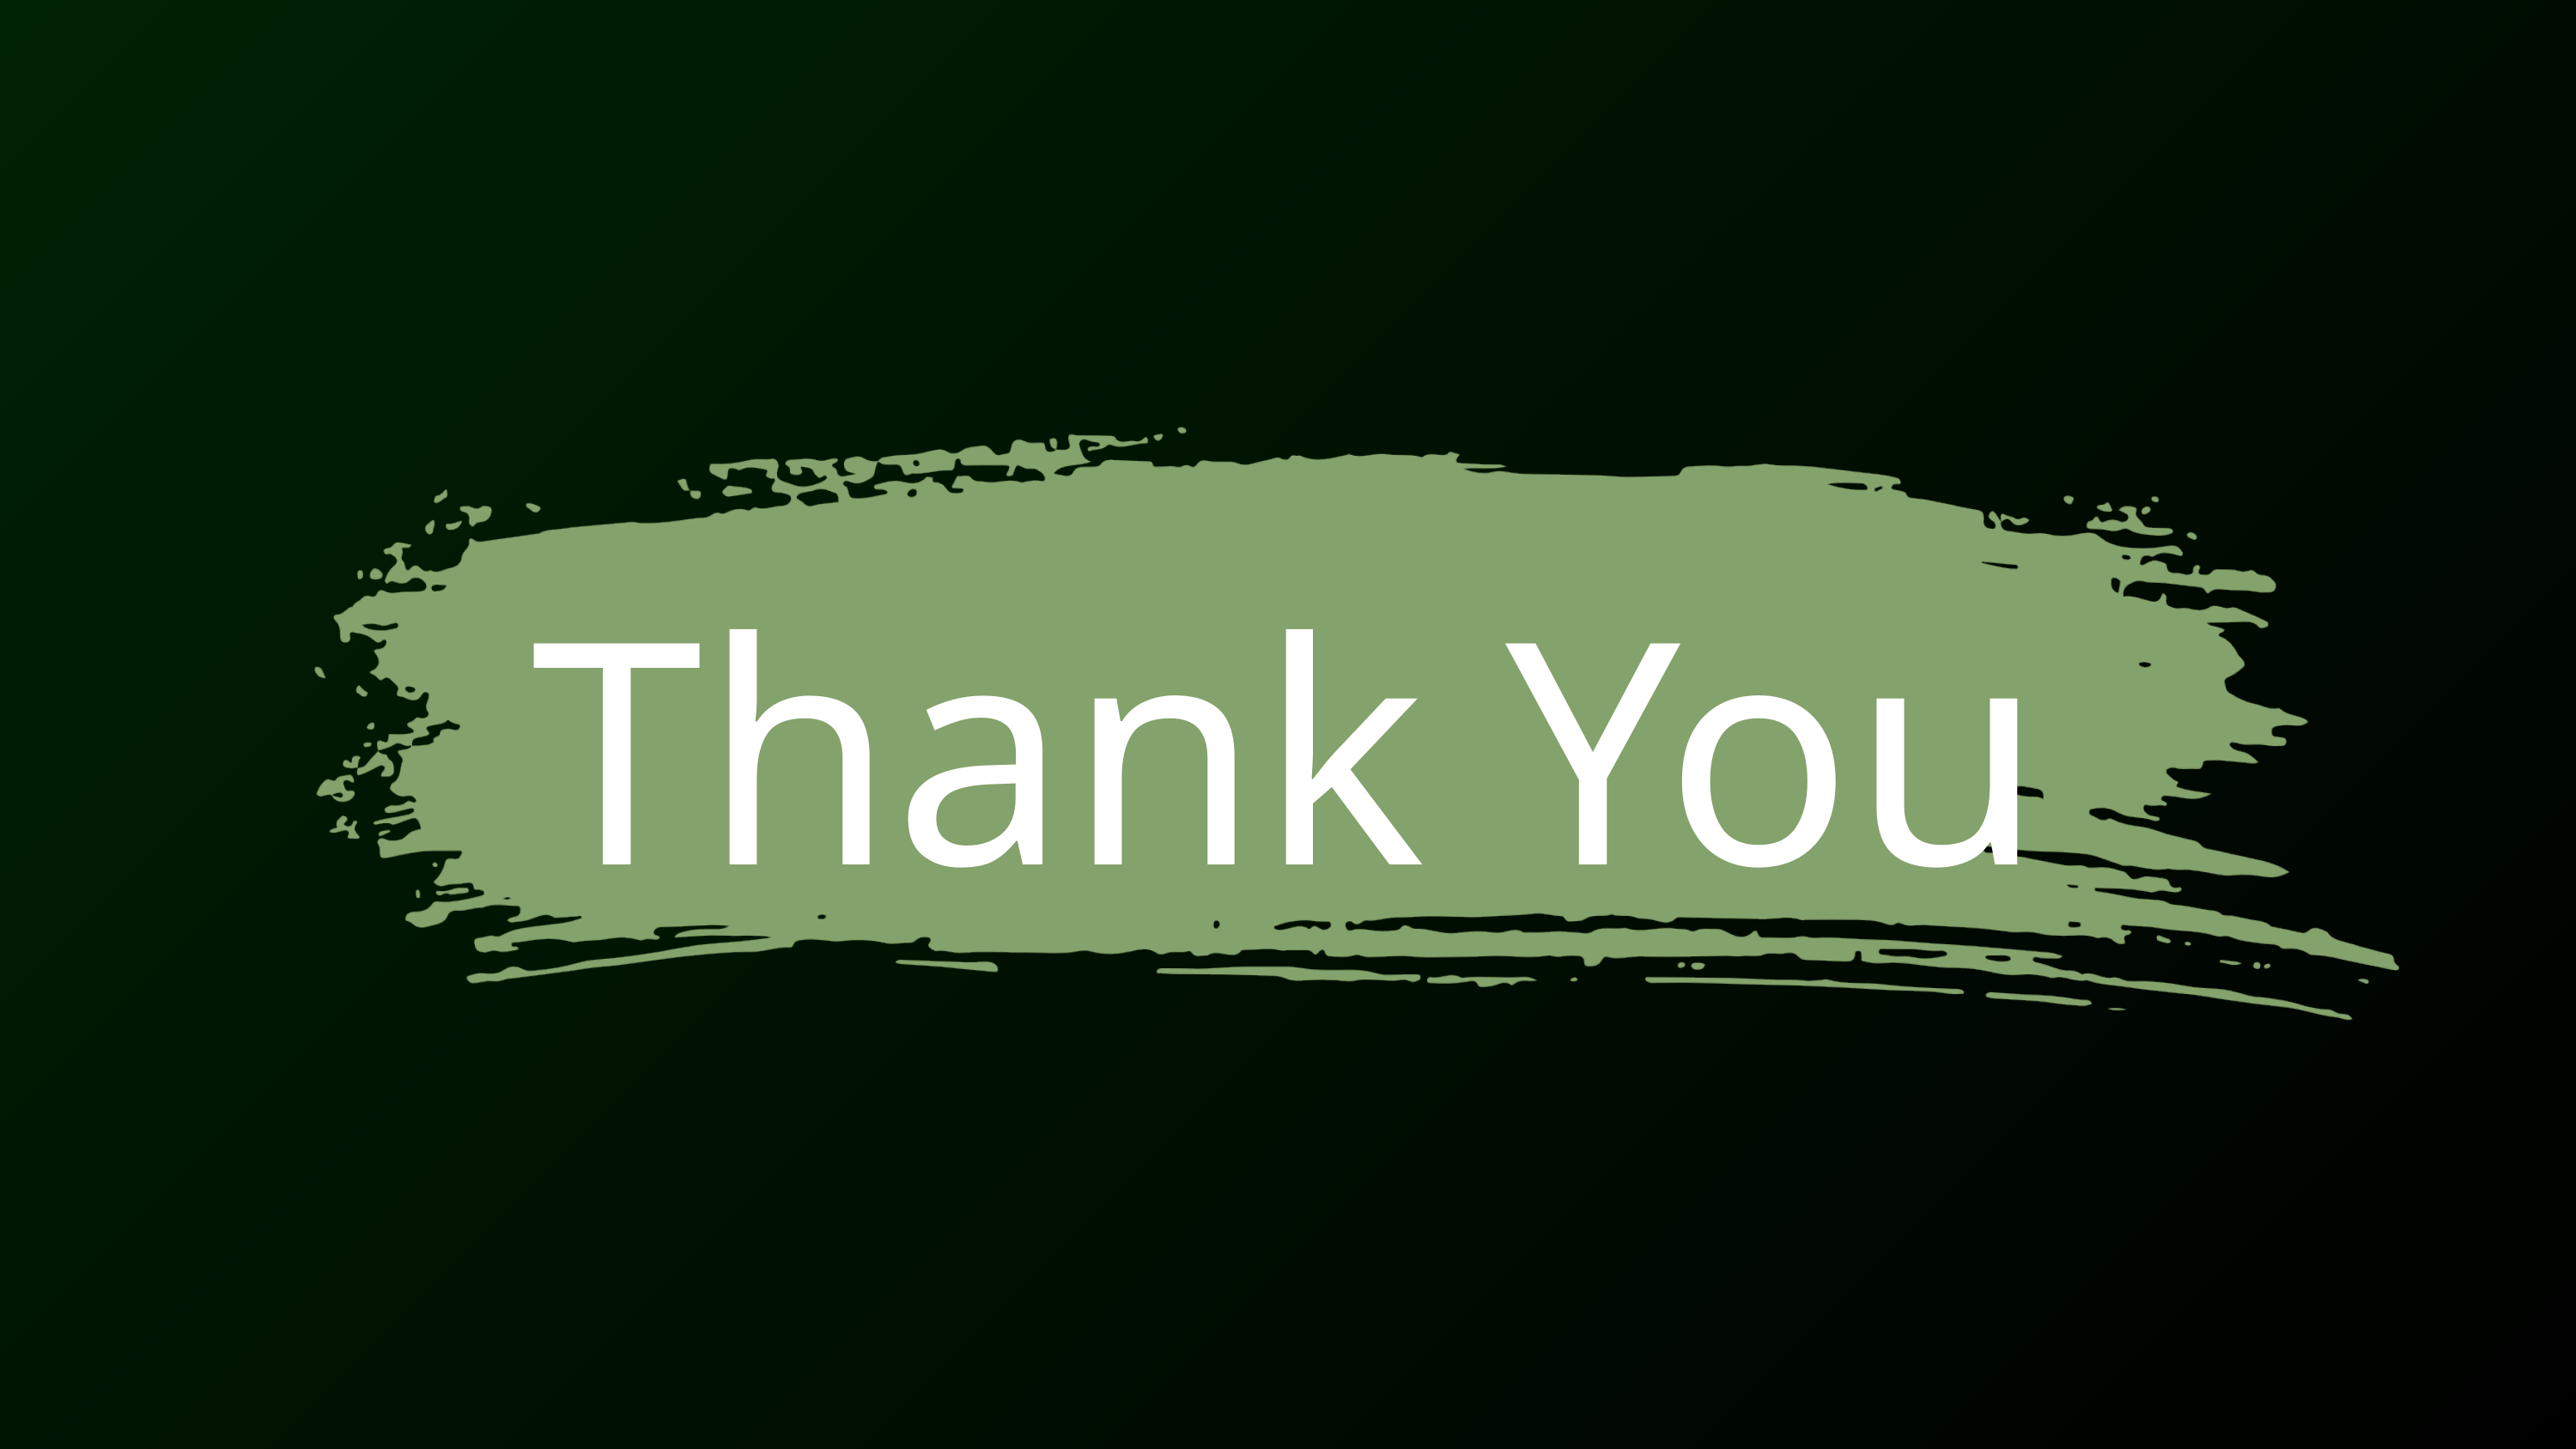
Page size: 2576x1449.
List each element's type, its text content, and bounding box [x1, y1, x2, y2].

text_box [314, 427, 2400, 1022]
text_box Thank You [477, 493, 2099, 927]
